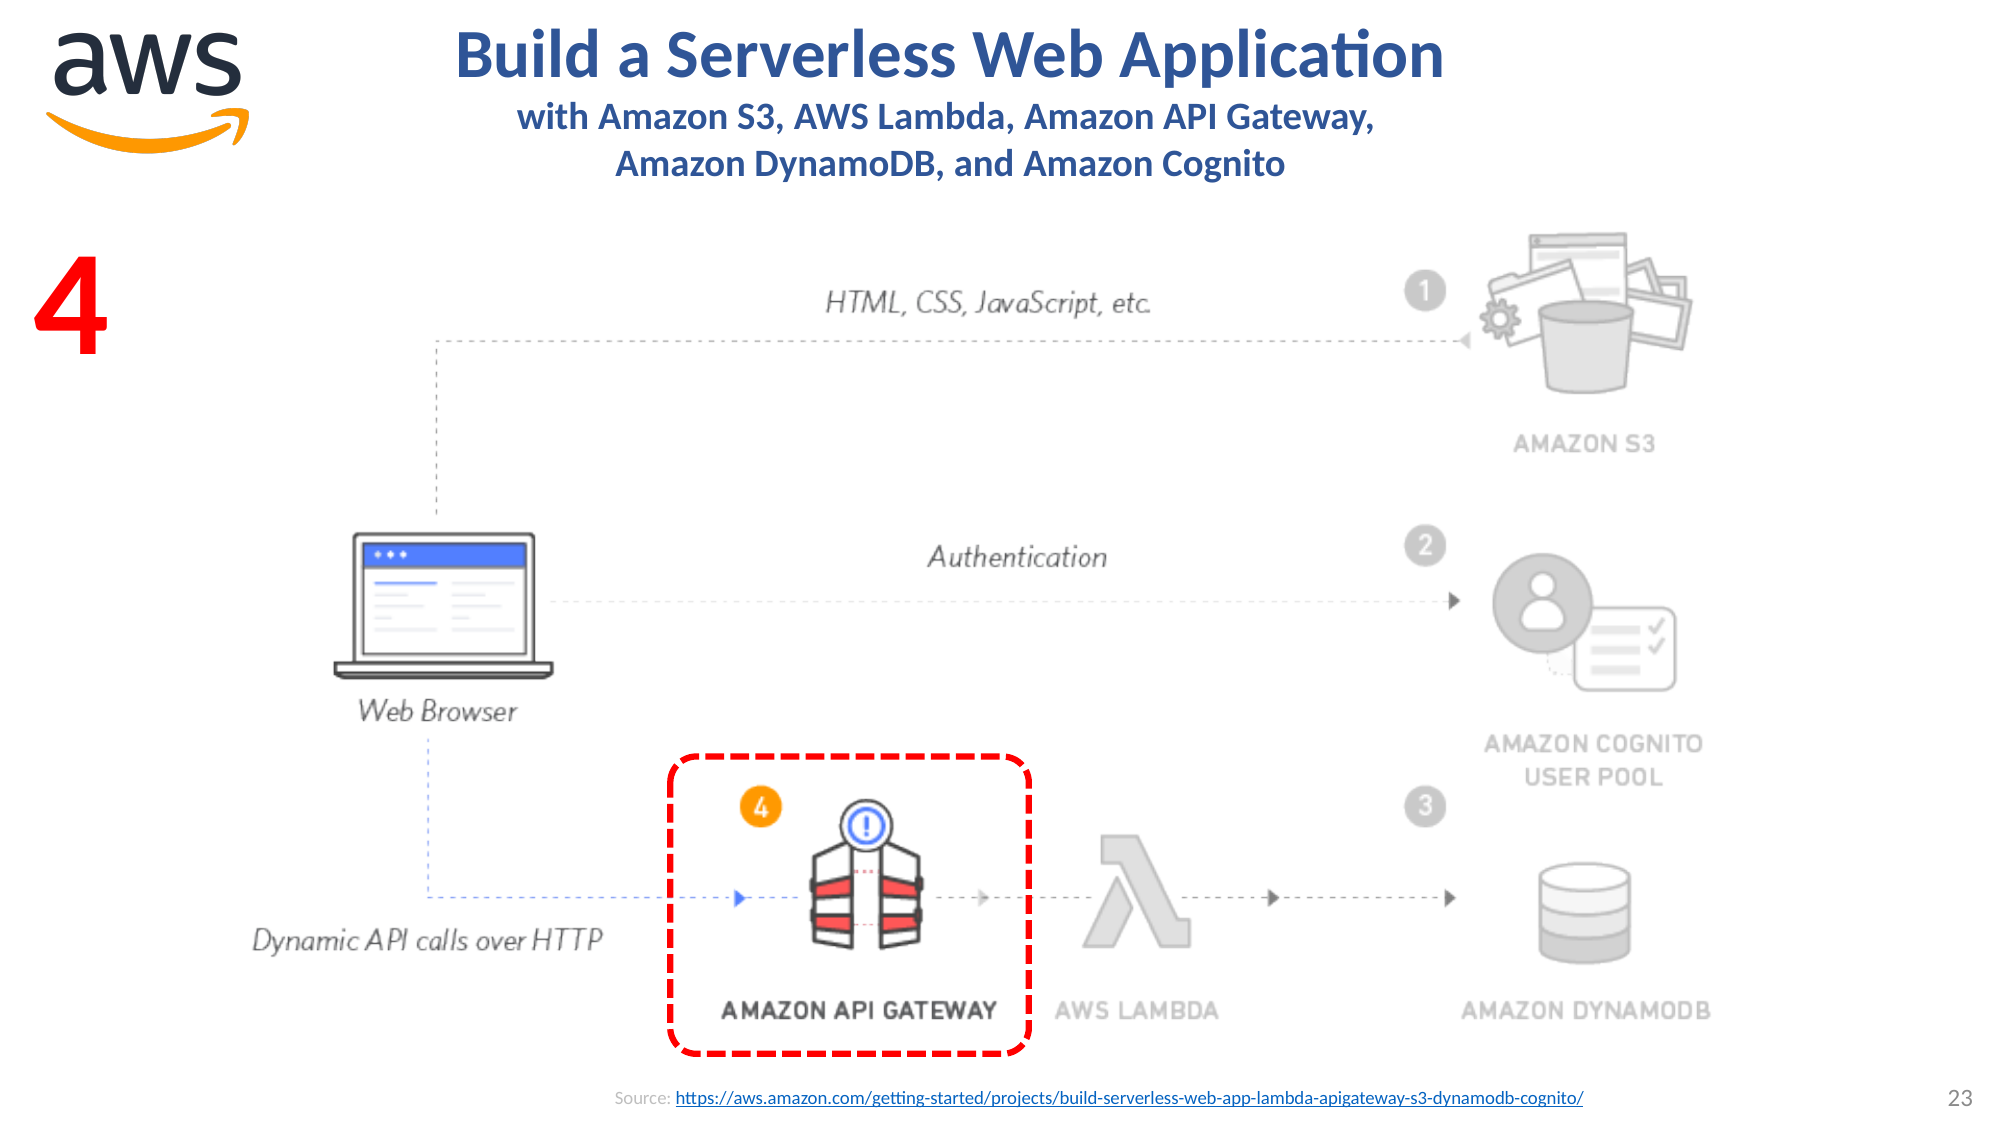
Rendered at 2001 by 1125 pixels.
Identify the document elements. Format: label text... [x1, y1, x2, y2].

title Build a Serverless Web Application with Amazon S3, AWS Lambda, Amazon API Gateway, Amazon DynamoDB, and Amazon Cognito [39, 0, 1863, 193]
picture [45, 32, 250, 154]
slide_number 23 [1830, 1076, 1989, 1116]
picture [234, 208, 1751, 1045]
text_box Source: https://aws.amazon.com/getting-started/projects/build-serverless-web-app-lambda-apigateway-s3-dynamodb-cognito/ [599, 1078, 1840, 1116]
text_box 4 [18, 197, 125, 393]
text_box [675, 1045, 1023, 1055]
